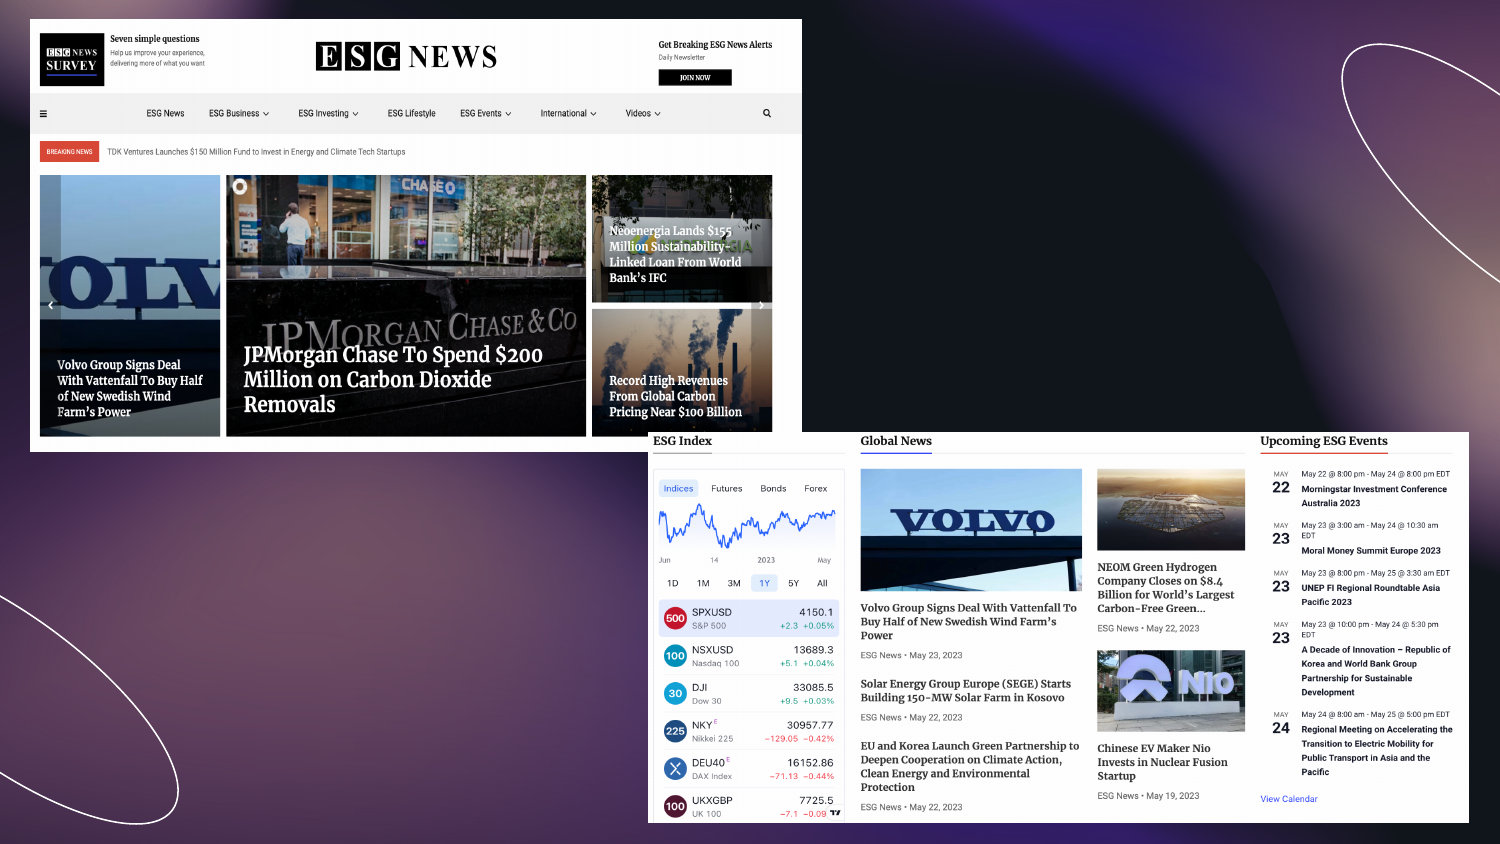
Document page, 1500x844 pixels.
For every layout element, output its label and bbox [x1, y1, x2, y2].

text_box [0, 0, 493, 66]
picture [0, 0, 1500, 844]
picture [1343, 46, 1500, 280]
picture [0, 598, 177, 823]
